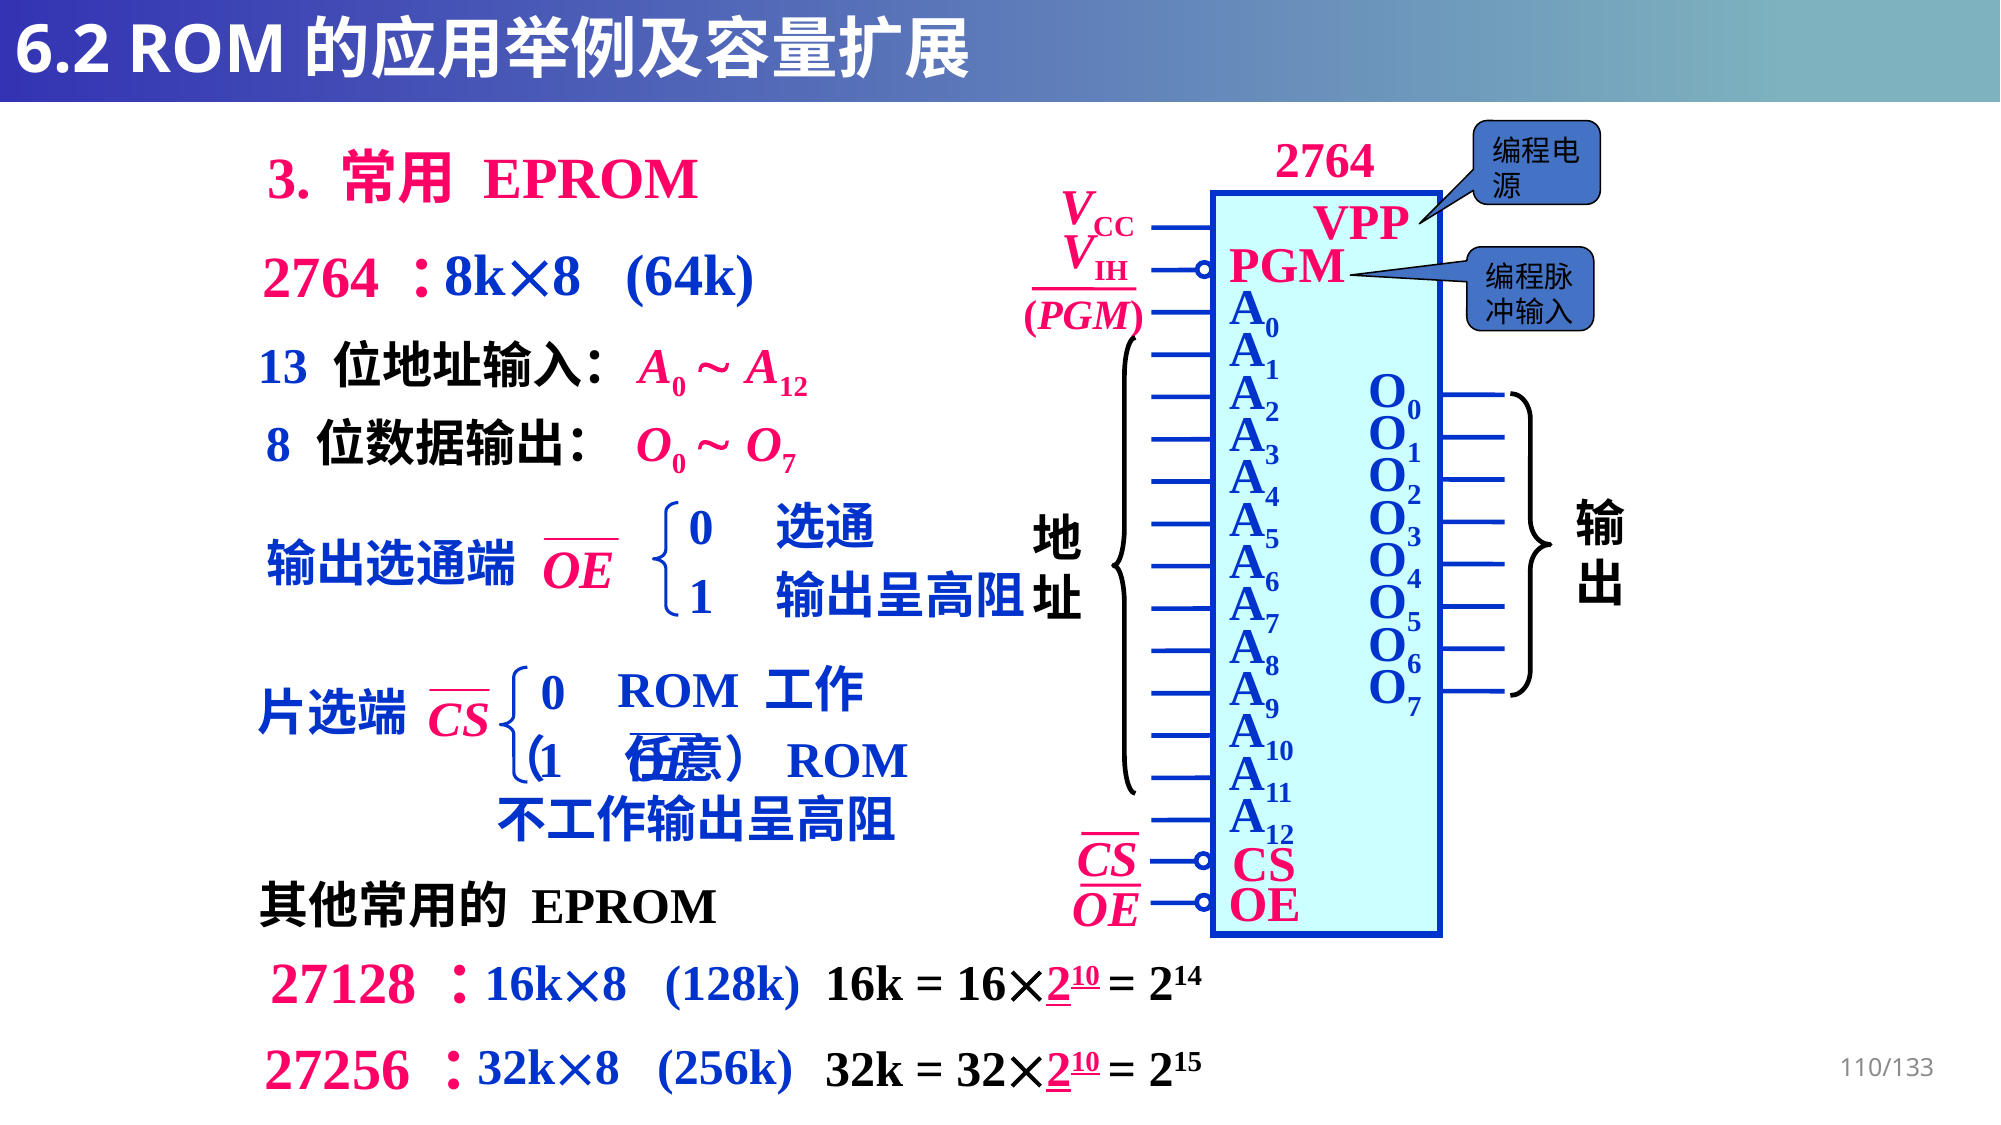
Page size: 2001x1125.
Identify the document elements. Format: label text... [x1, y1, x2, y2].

text_box ROM 工作 [602, 649, 880, 719]
text_box O0  O7 [621, 404, 849, 488]
text_box 编程脉冲输入 [1554, 246, 1594, 331]
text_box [1510, 393, 1641, 696]
text_box 32k = 32210 = 215 [810, 1029, 1218, 1104]
text_box [653, 503, 673, 615]
text_box 1 [523, 720, 556, 795]
text_box 16k8 (128k) [469, 943, 816, 1019]
text_box 2764 [1260, 120, 1436, 166]
text_box 3. 常用 EPROM [252, 132, 936, 218]
text_box 0 [525, 651, 599, 720]
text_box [1017, 337, 1136, 794]
slide_number 110/133 [1797, 1038, 1950, 1099]
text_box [1008, 166, 1554, 945]
text_box [500, 667, 525, 782]
text_box 2764 ： [247, 231, 481, 317]
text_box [421, 678, 498, 746]
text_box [556, 719, 1008, 855]
text_box 0 选通 [673, 487, 891, 562]
text_box 27256 ： [249, 1023, 513, 1109]
title 6.2 ROM的应用举例及容量扩展 [0, 0, 2000, 102]
text_box 其他常用的 EPROM [243, 866, 745, 942]
text_box 1 输出呈高阻 [673, 556, 1008, 632]
text_box 输出选通端 [251, 524, 532, 599]
text_box 片选端 [242, 672, 423, 748]
text_box 27128 ： [255, 942, 519, 1023]
text_box 编程电源 [1473, 120, 1601, 205]
text_box 8k8 (64k) [429, 229, 771, 315]
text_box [536, 526, 624, 599]
text_box 13 位地址输入： [243, 326, 648, 401]
text_box 8 位数据输出： [251, 403, 631, 479]
text_box A0  A12 [623, 326, 866, 410]
text_box 32k8 (256k) [462, 1027, 809, 1102]
text_box 16k = 16210 = 214 [810, 943, 1218, 1018]
